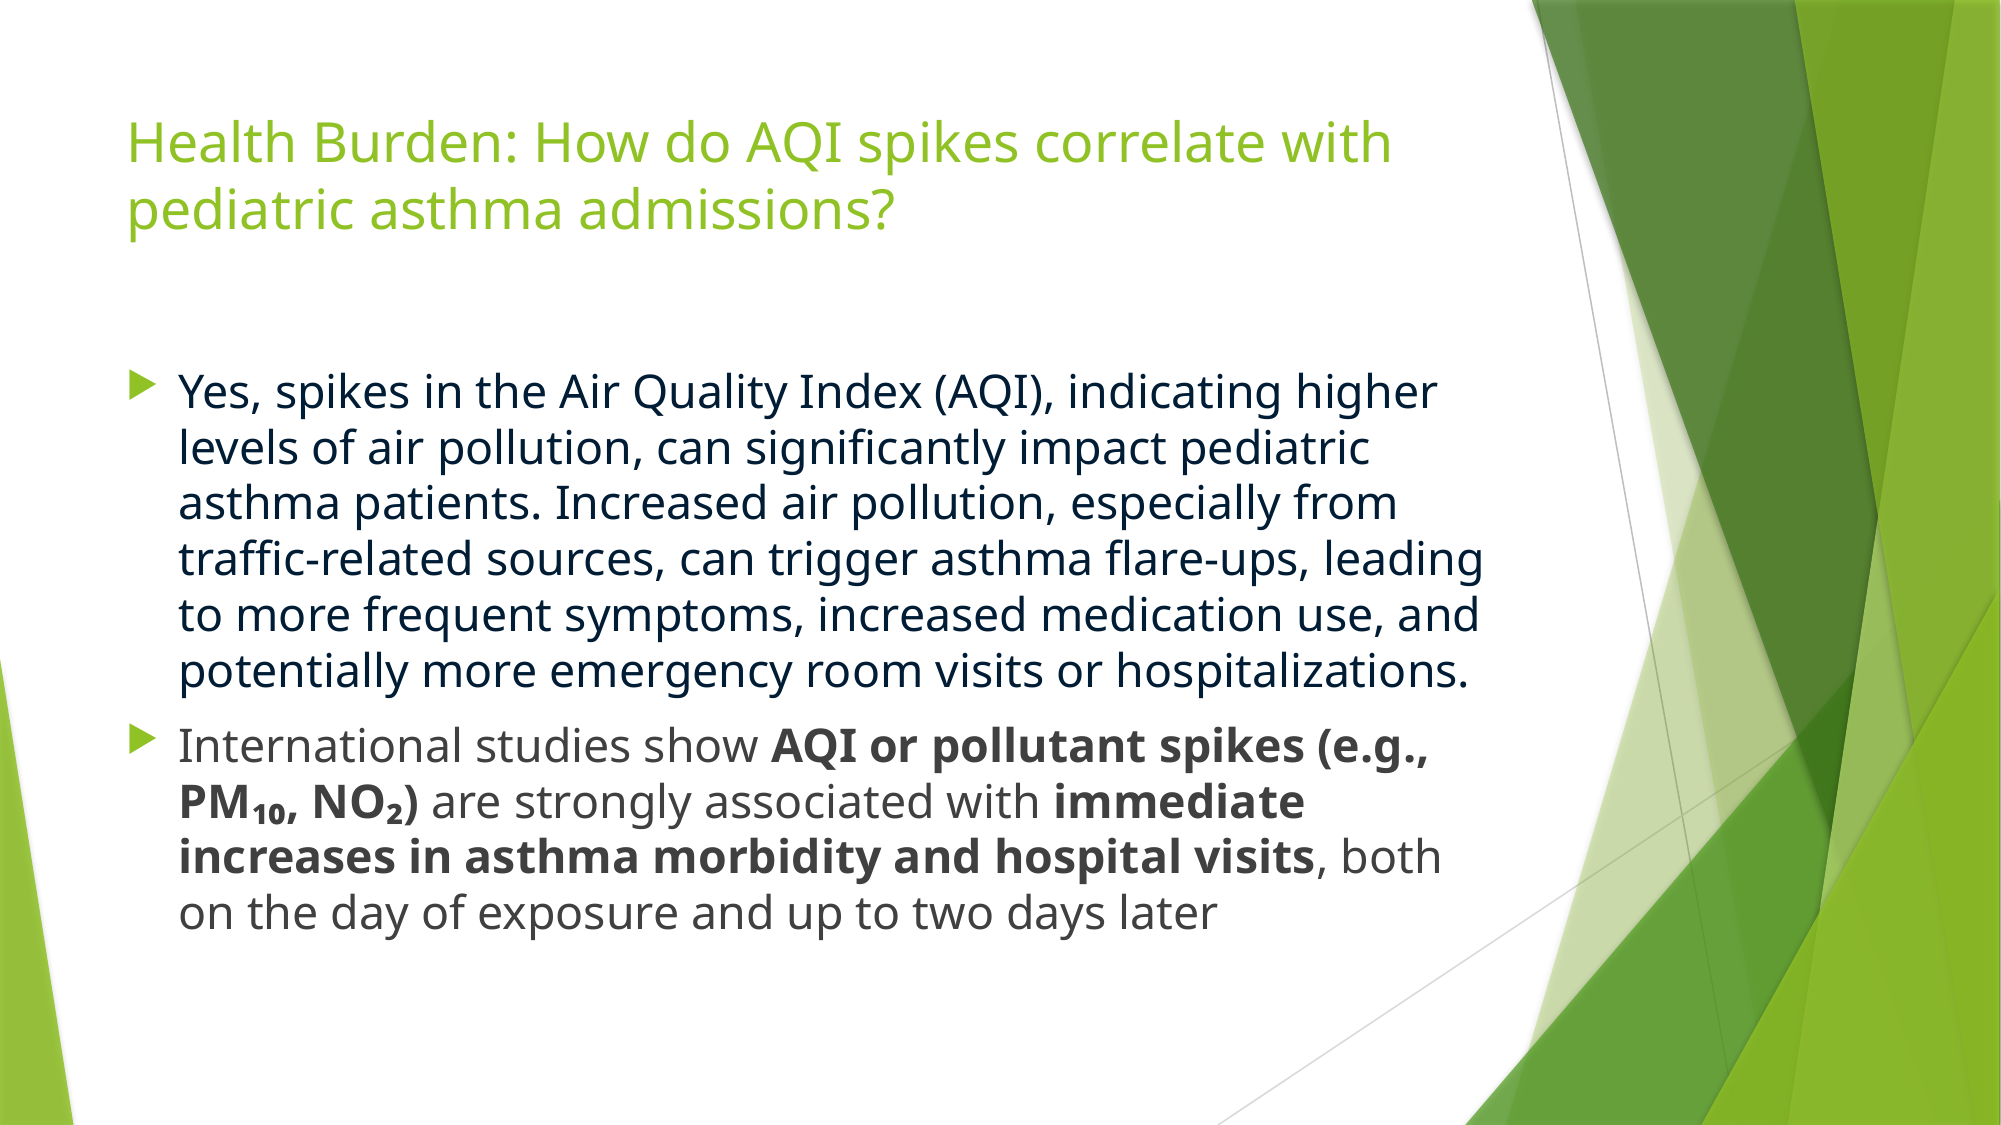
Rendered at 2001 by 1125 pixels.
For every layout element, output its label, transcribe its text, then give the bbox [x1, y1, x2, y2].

list Yes, spikes in the Air Quality Index (AQI), indicating higher levels of air pollution, can significantly impact pediatric asthma patients. Increased air pollution, especially from traffic-related sources, can trigger asthma flare-ups, leading to more frequent symptoms, increased medication use, and potentially more emergency room visits or hospitalizations. International studies show AQI or pollutant spikes (e.g., PM₁₀, NO₂) are strongly associated with immediate increases in asthma morbidity and hospital visits, both on the day of exposure and up to two days later [111, 354, 1522, 992]
title Health Burden: How do AQI spikes correlate with pediatric asthma admissions? [111, 99, 1522, 317]
